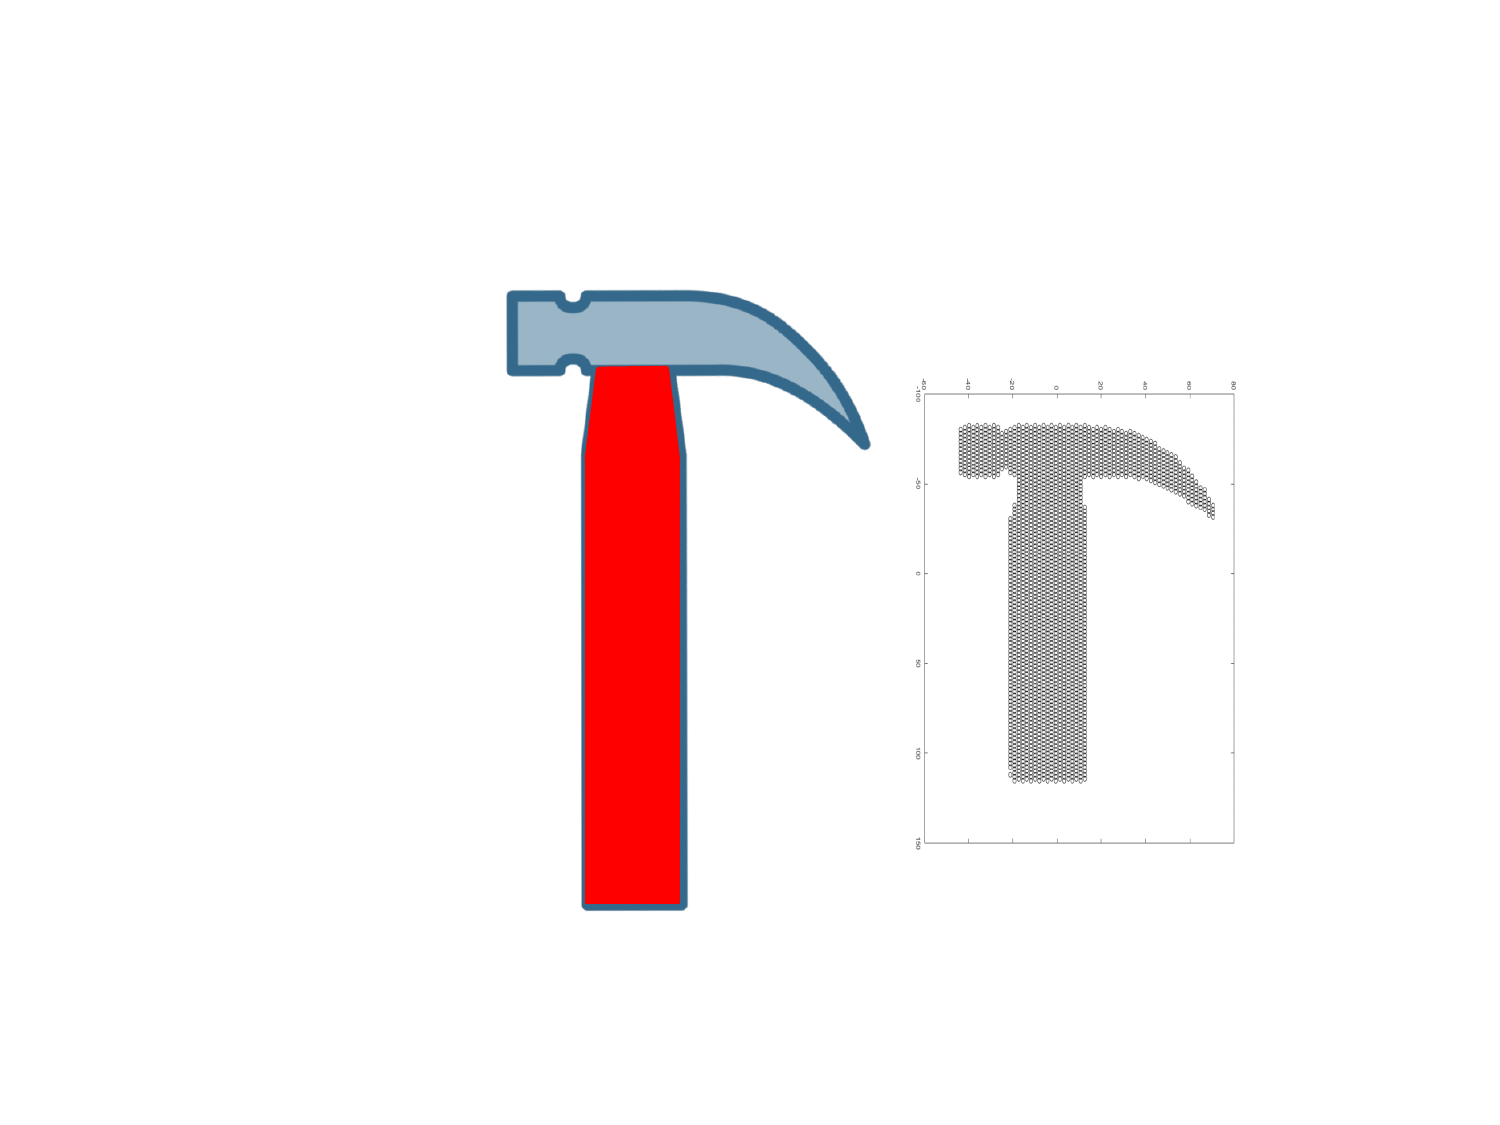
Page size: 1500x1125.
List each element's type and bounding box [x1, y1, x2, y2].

picture [231, 162, 1387, 964]
text_box [586, 367, 679, 903]
